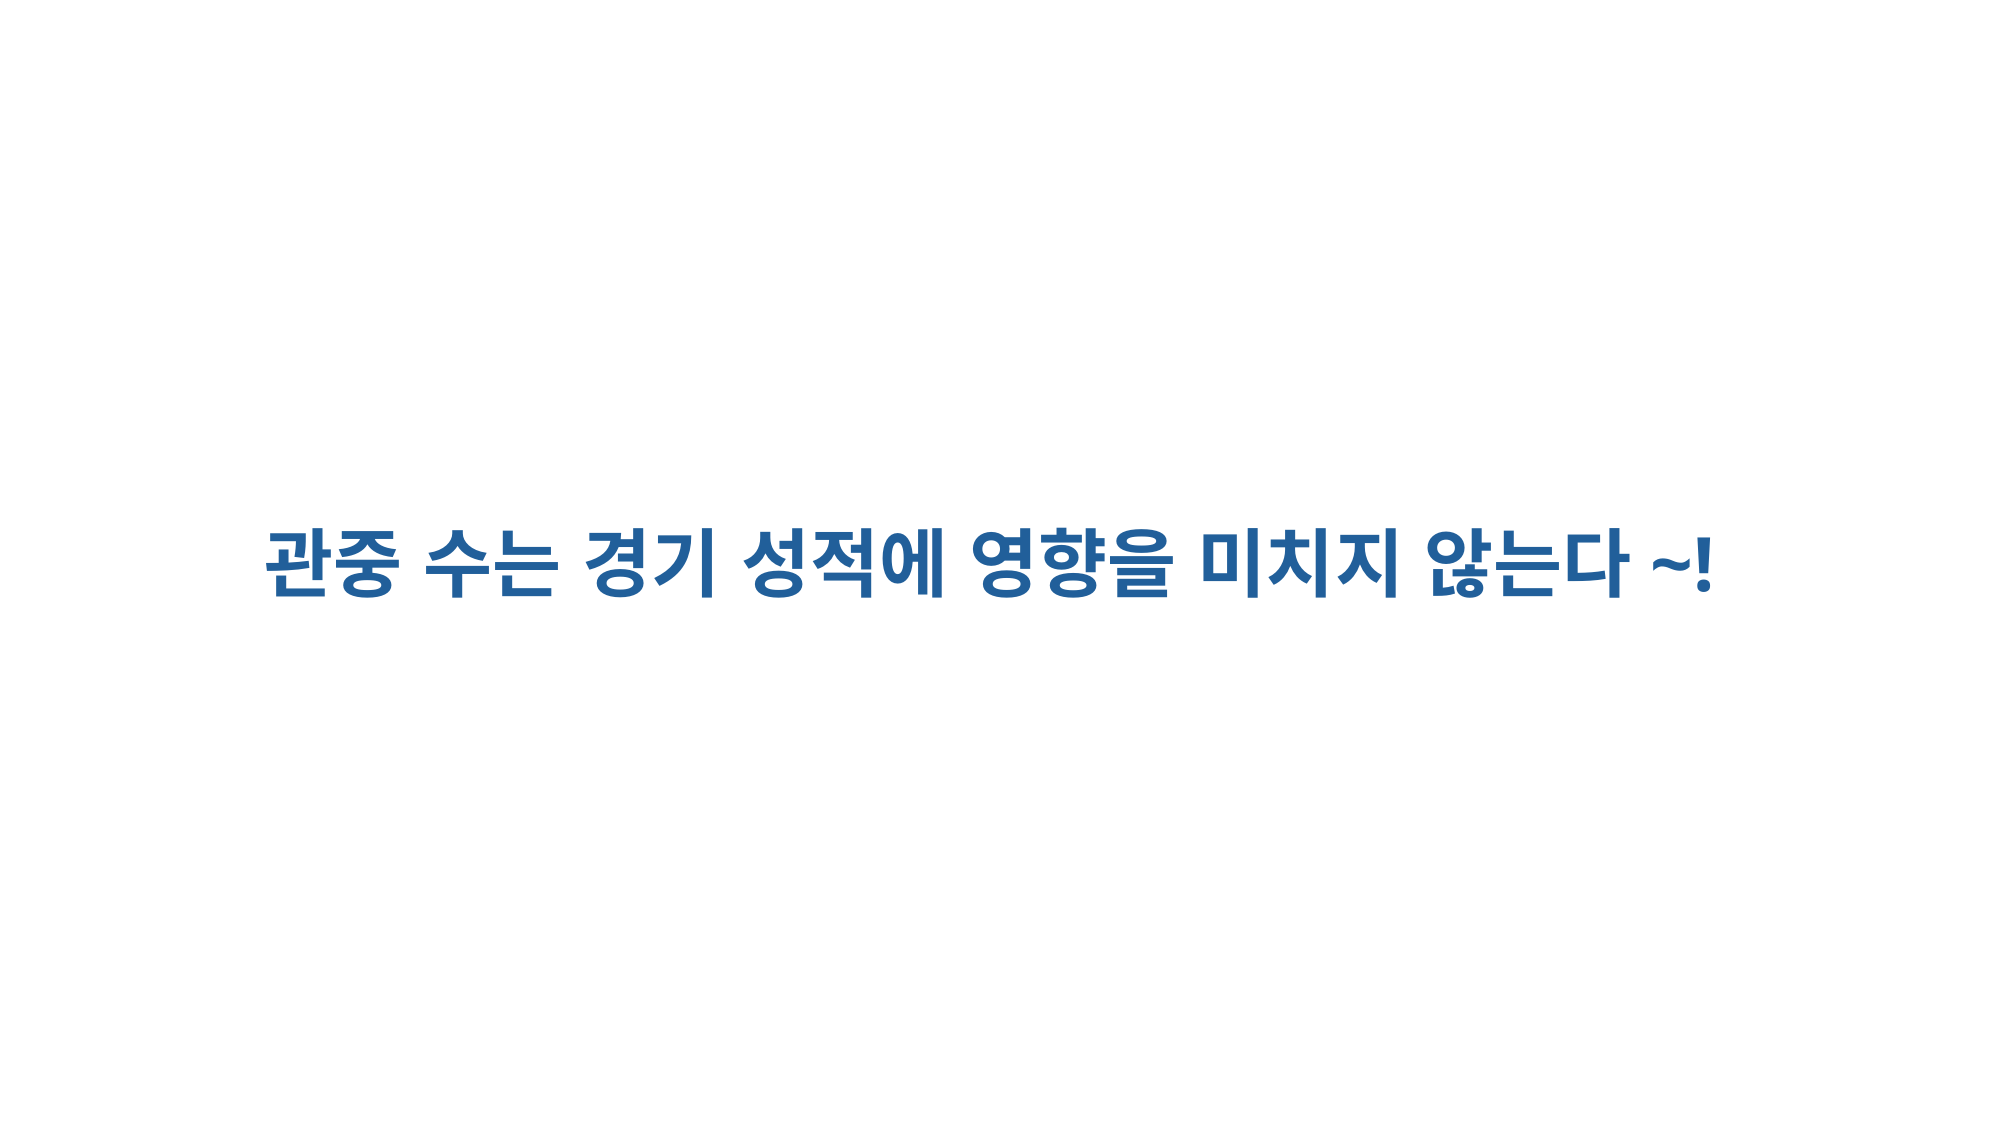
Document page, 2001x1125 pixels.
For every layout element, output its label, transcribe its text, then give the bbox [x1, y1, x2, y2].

text_box 관중 수는 경기 성적에 영향을 미치지 않는다~! [250, 509, 1750, 615]
